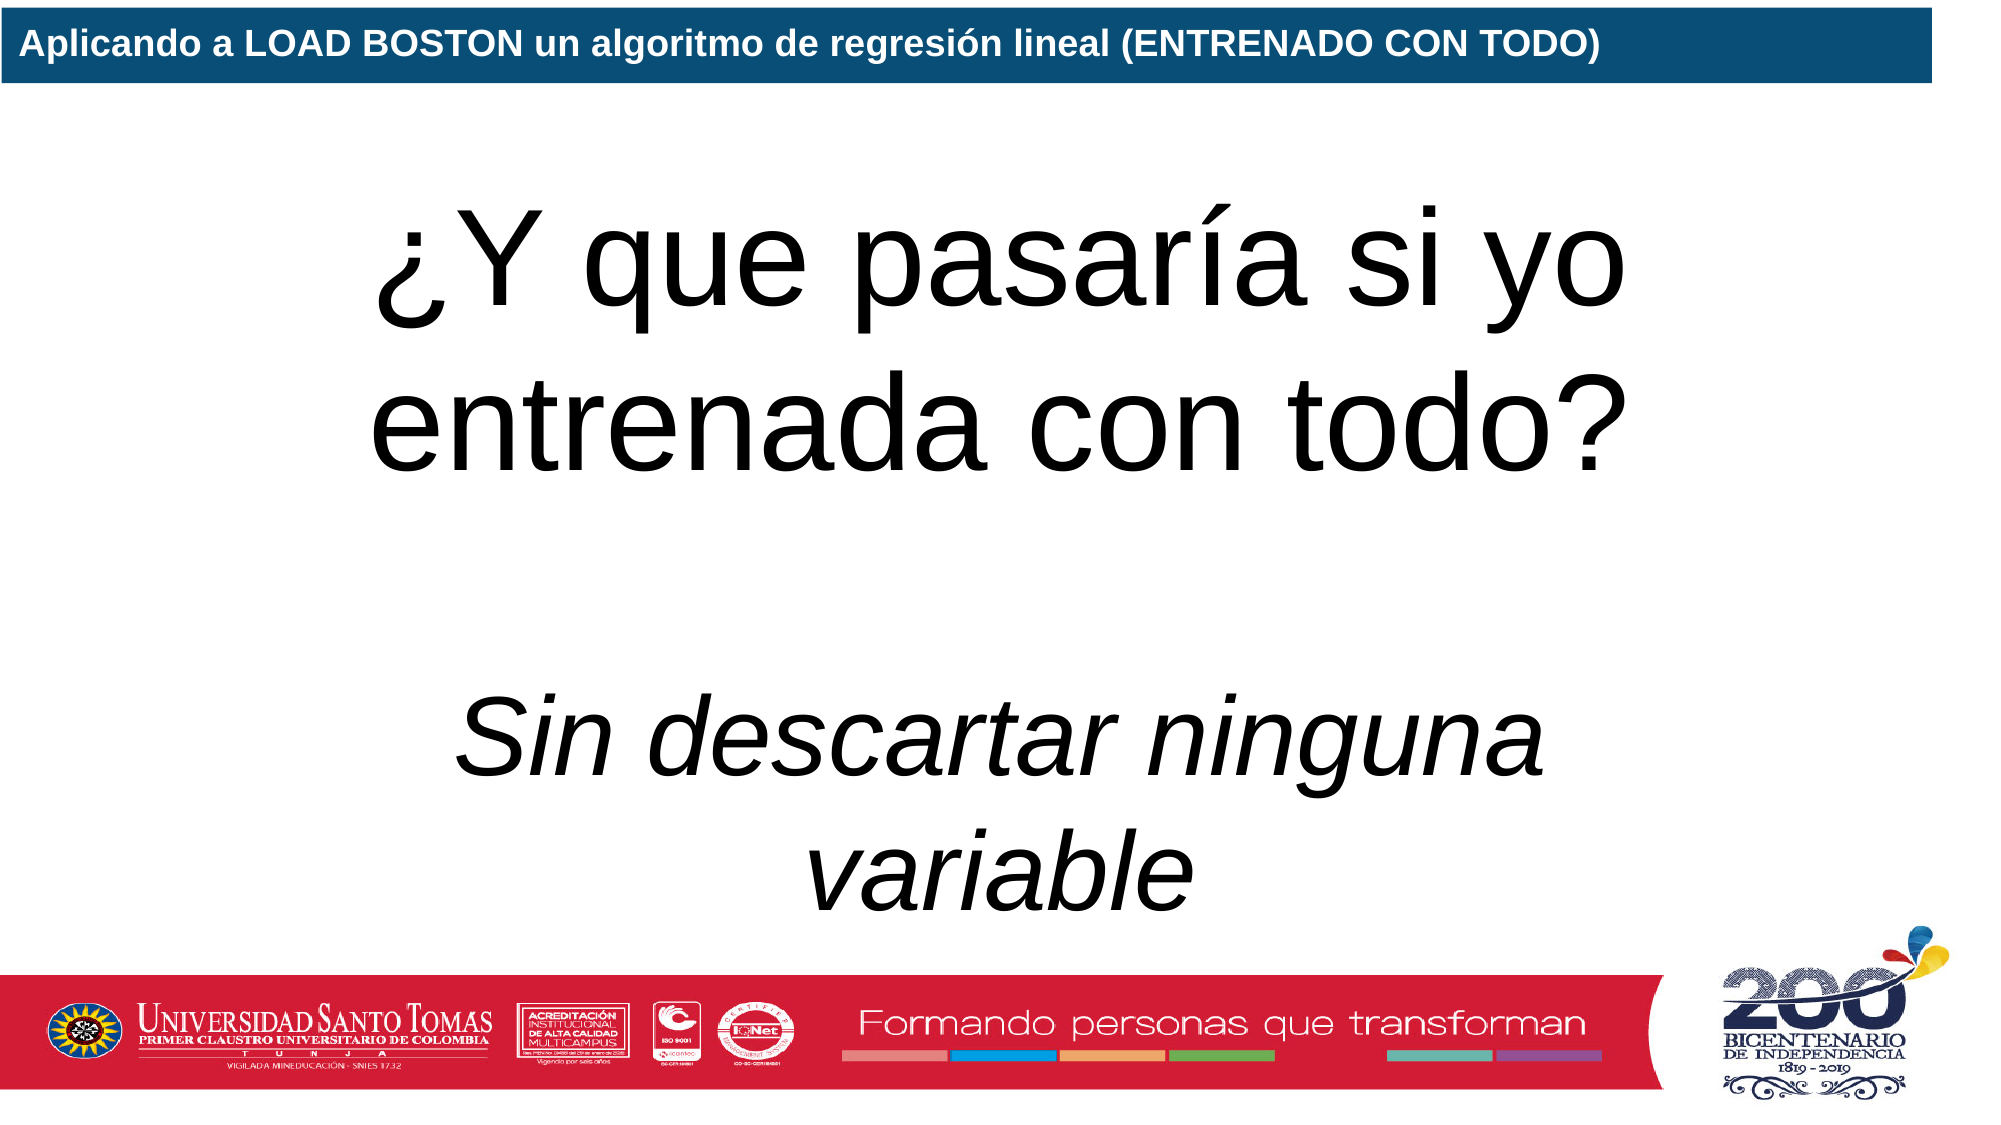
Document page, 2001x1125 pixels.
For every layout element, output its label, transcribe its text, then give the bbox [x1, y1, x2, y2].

text_box Aplicando a LOAD BOSTON un algoritmo de regresión lineal (ENTRENADO CON TODO) [1, 7, 1932, 84]
picture [0, 1, 2000, 1124]
text_box ¿Y que pasaría si yo entrenada con todo? Sin descartar ninguna variable [249, 160, 1750, 941]
